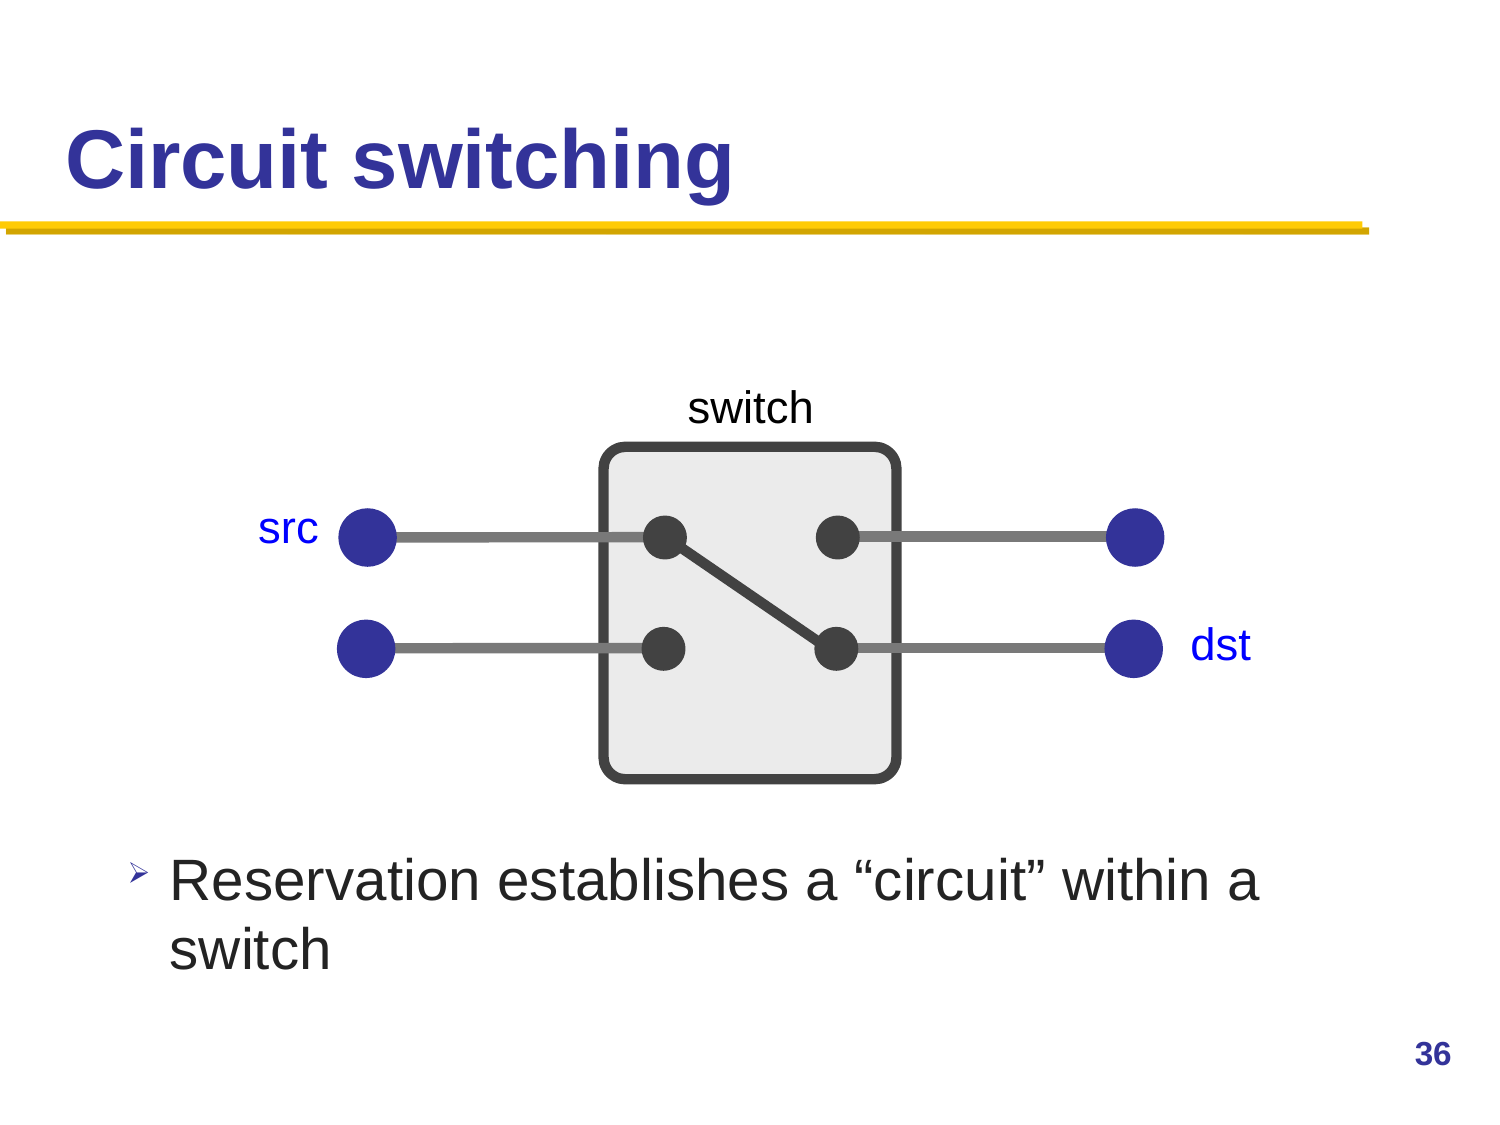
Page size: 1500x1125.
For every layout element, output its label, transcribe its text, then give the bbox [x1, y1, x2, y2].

text_box [338, 508, 397, 567]
title Circuit switching [49, 24, 1451, 213]
text_box [641, 626, 686, 671]
slide_number 36 [1400, 1025, 1500, 1100]
text_box dst [1184, 609, 1258, 676]
text_box [1104, 619, 1164, 679]
text_box [642, 515, 687, 560]
list Reservation establishes a “circuit” within a switch [112, 262, 1413, 988]
text_box [603, 446, 897, 780]
text_box src [252, 492, 325, 559]
text_box [814, 626, 859, 671]
text_box [336, 619, 396, 679]
text_box switch [681, 371, 821, 439]
text_box [1105, 508, 1165, 567]
text_box [815, 515, 860, 560]
